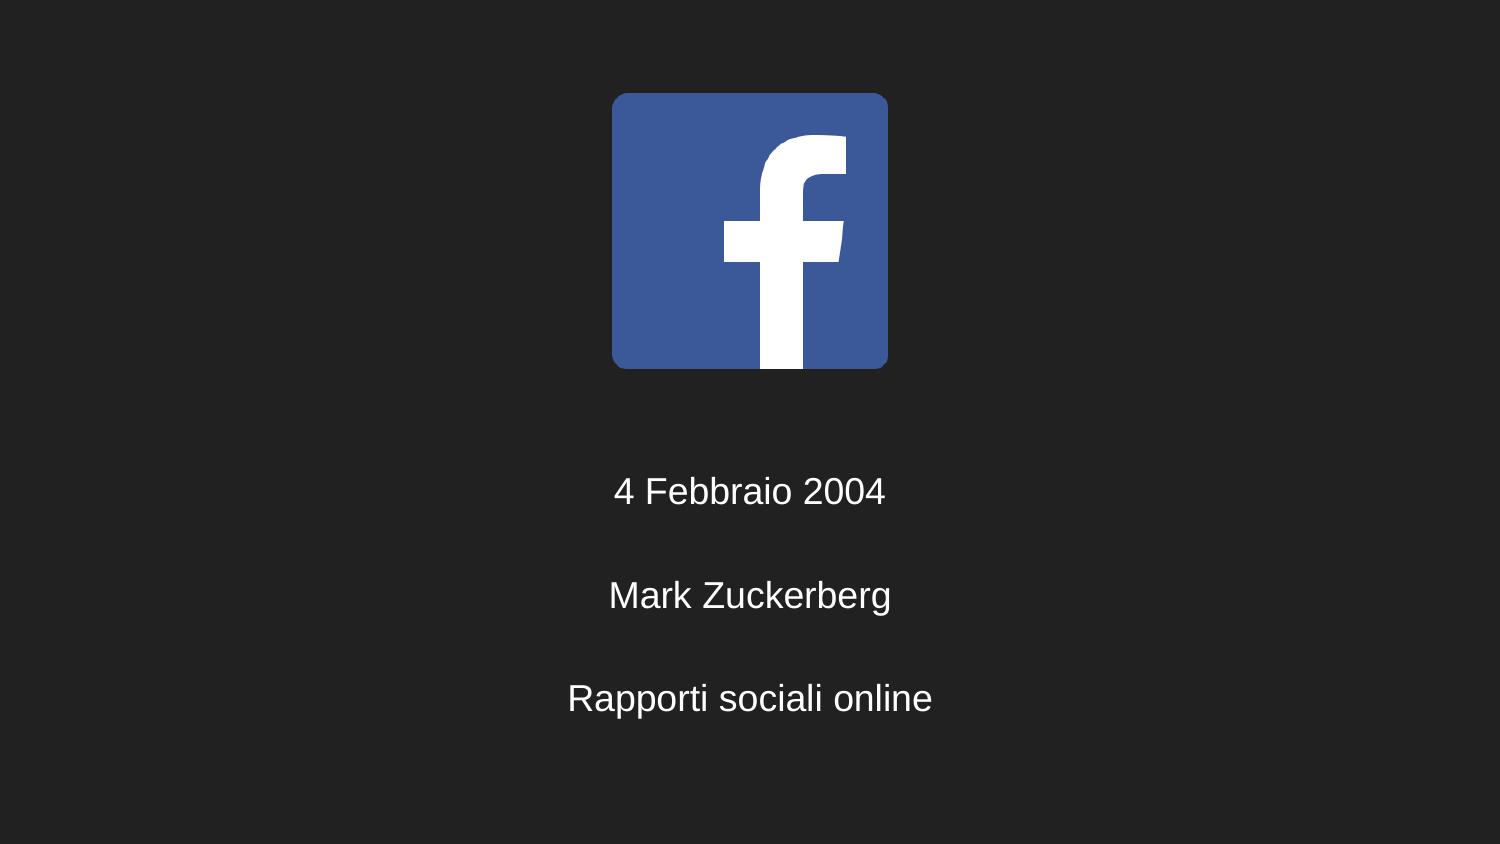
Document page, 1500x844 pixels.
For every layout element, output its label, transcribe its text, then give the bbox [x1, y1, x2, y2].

text_box 4 Febbraio 2004 Mark Zuckerberg Rapporti sociali online [457, 445, 1043, 721]
picture [612, 93, 888, 369]
